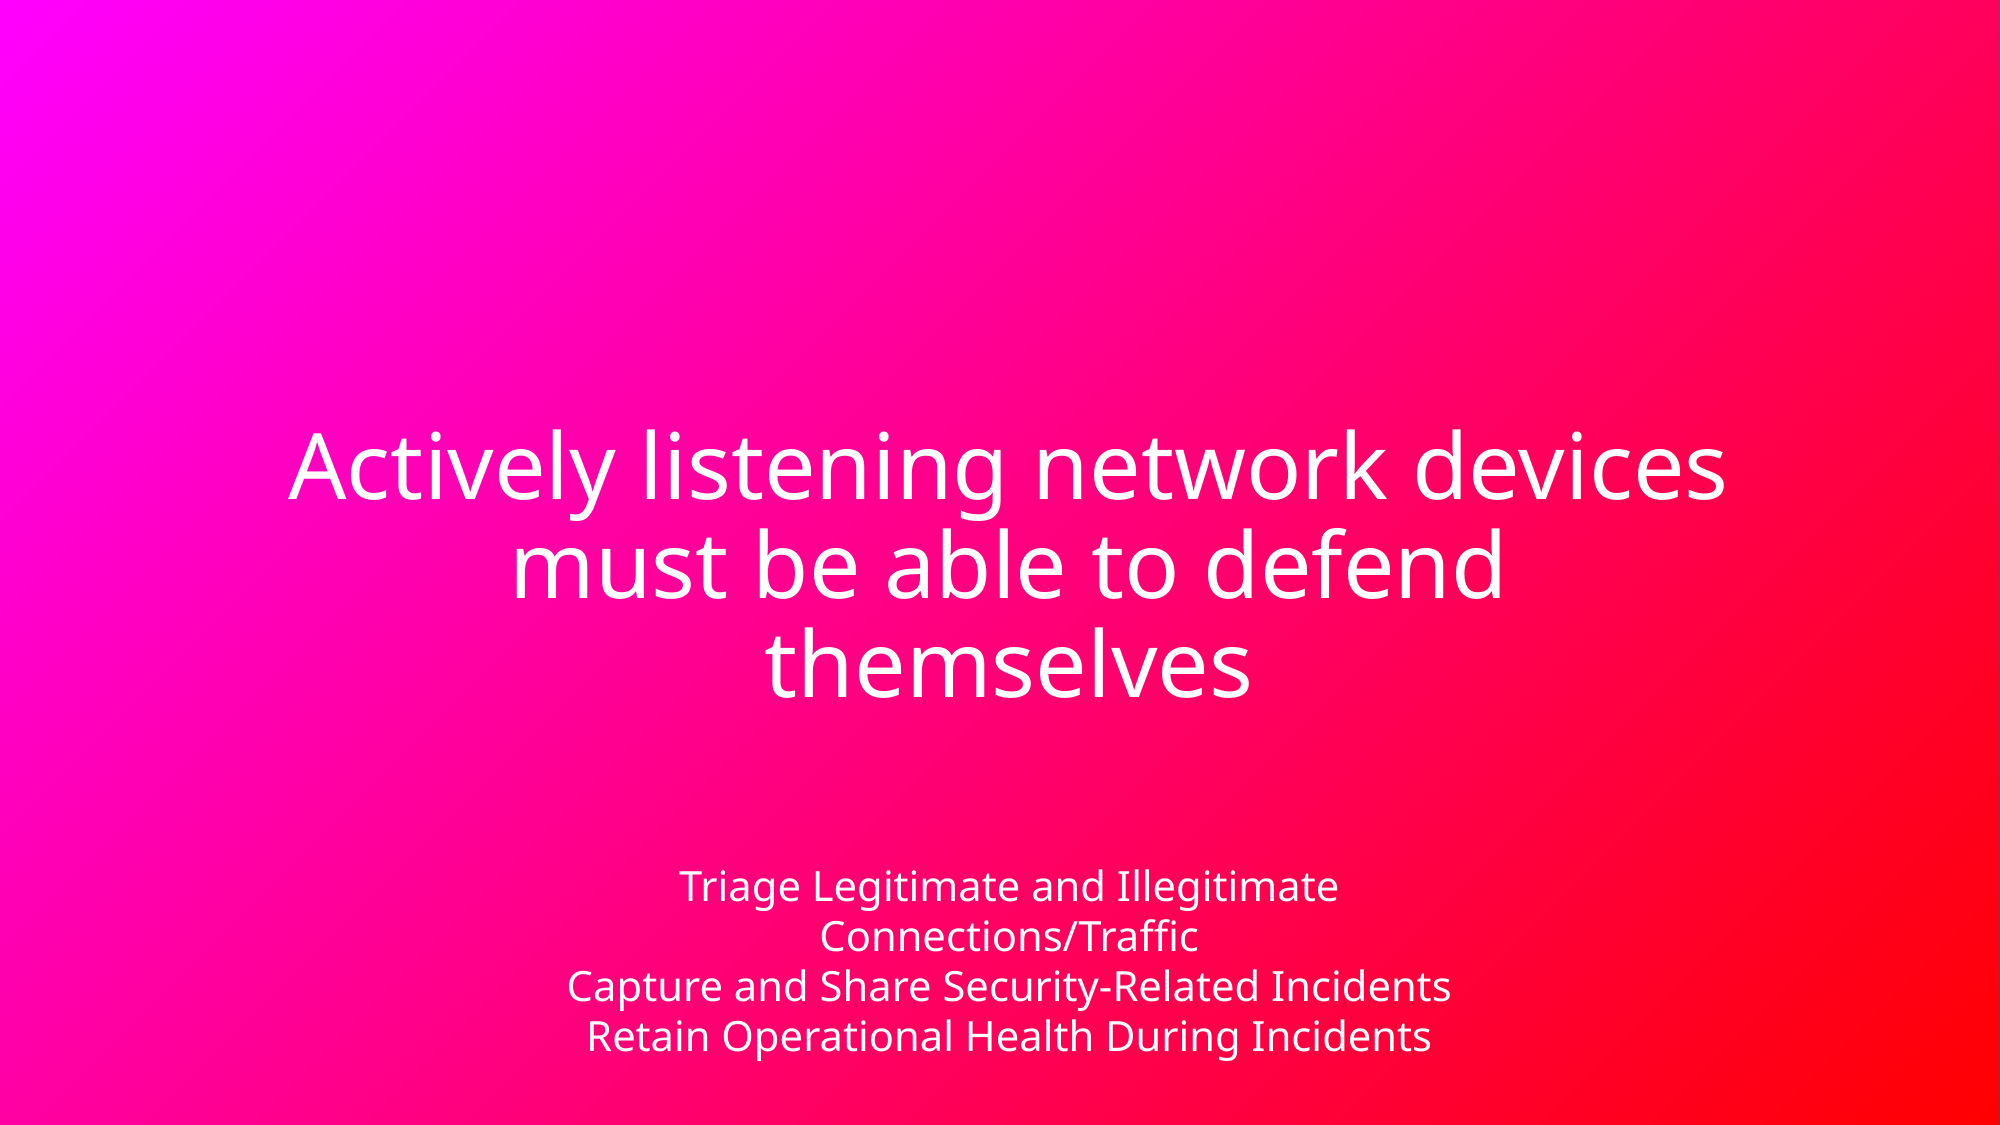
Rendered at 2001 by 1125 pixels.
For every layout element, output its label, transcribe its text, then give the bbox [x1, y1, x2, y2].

title Actively listening network devices must be able to defend themselves [259, 373, 1760, 765]
text_box Triage Legitimate and Illegitimate Connections/Traffic Capture and Share Security-Related Incidents Retain Operational Health During Incidents [473, 852, 1546, 1068]
